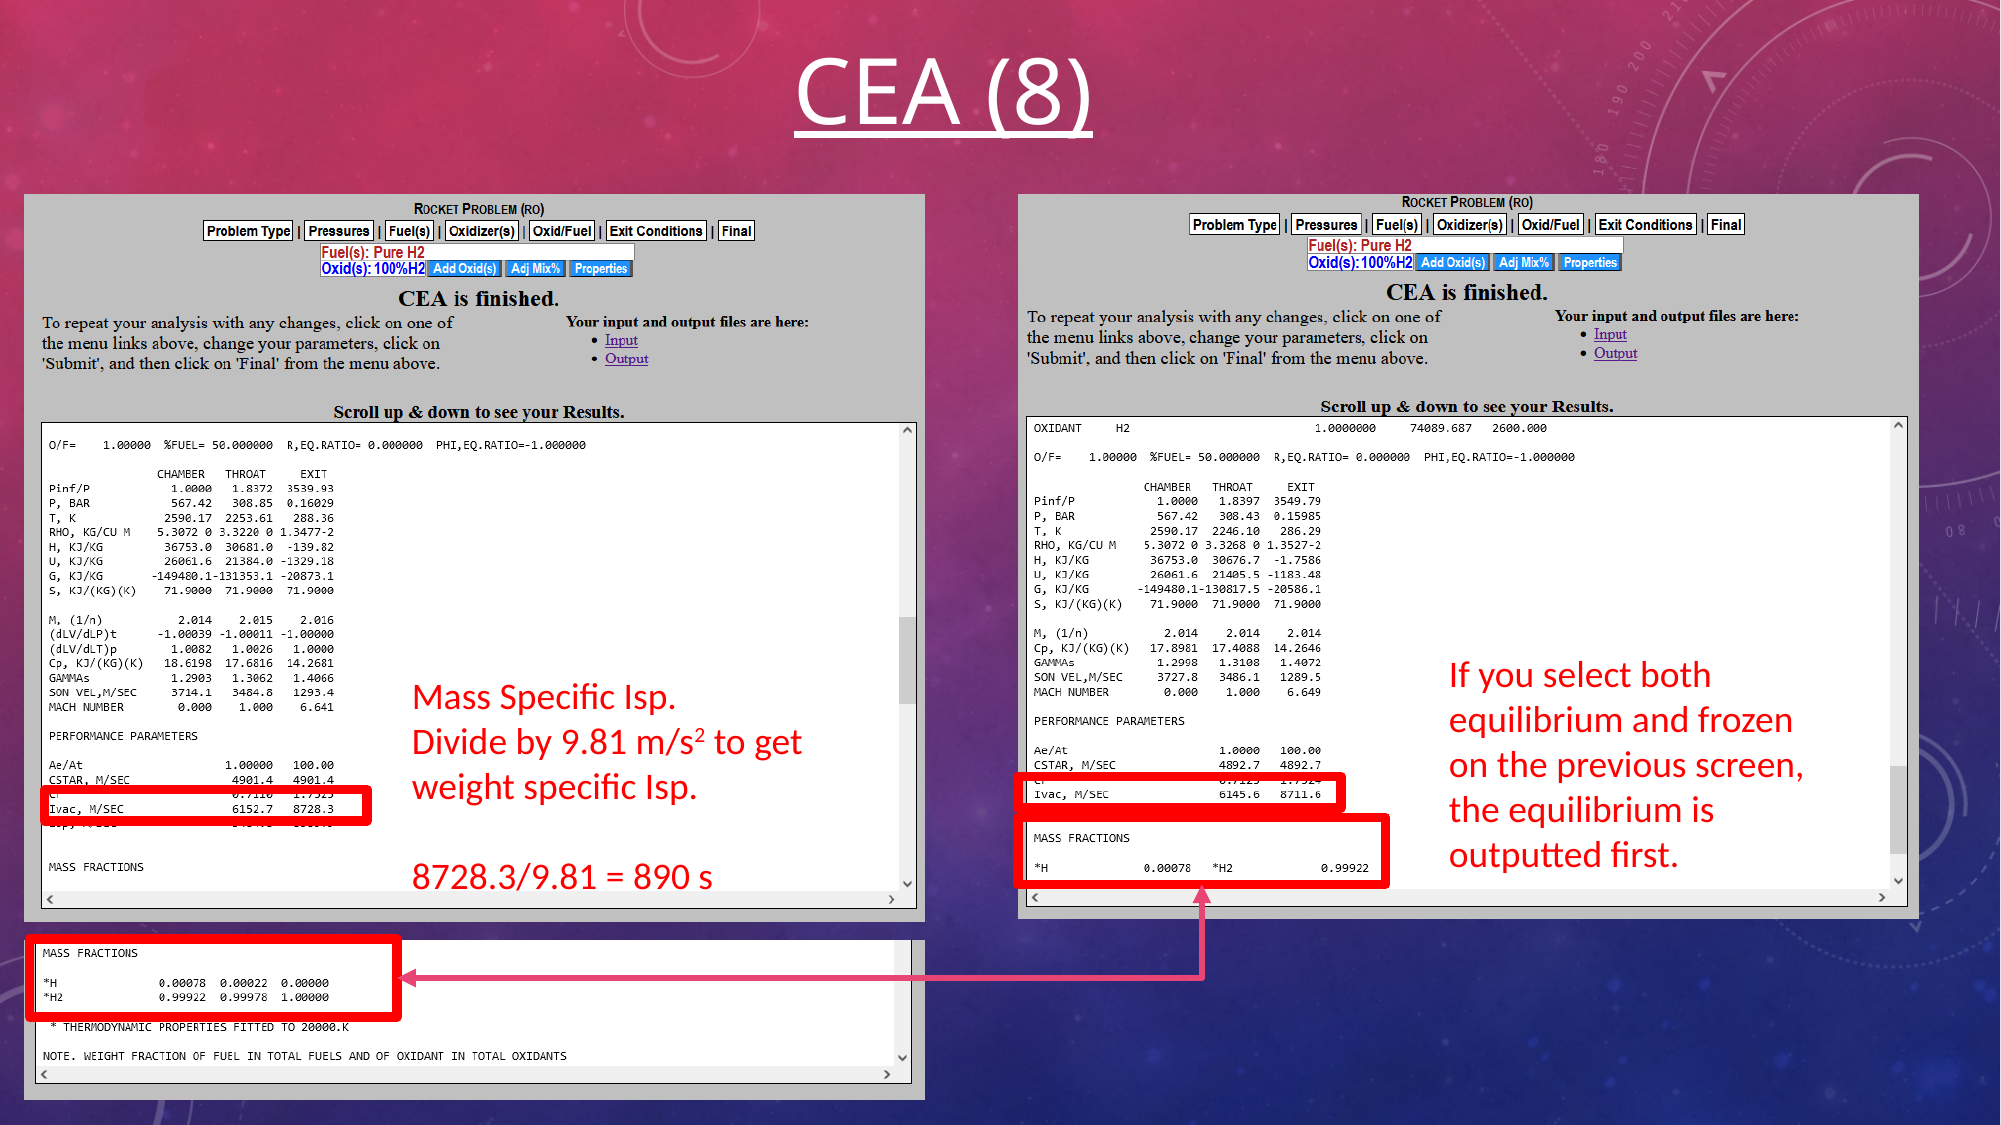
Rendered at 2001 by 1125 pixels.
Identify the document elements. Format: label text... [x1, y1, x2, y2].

picture [0, 0, 2001, 1125]
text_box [396, 884, 1203, 979]
title CEA (8) [112, 0, 1775, 175]
